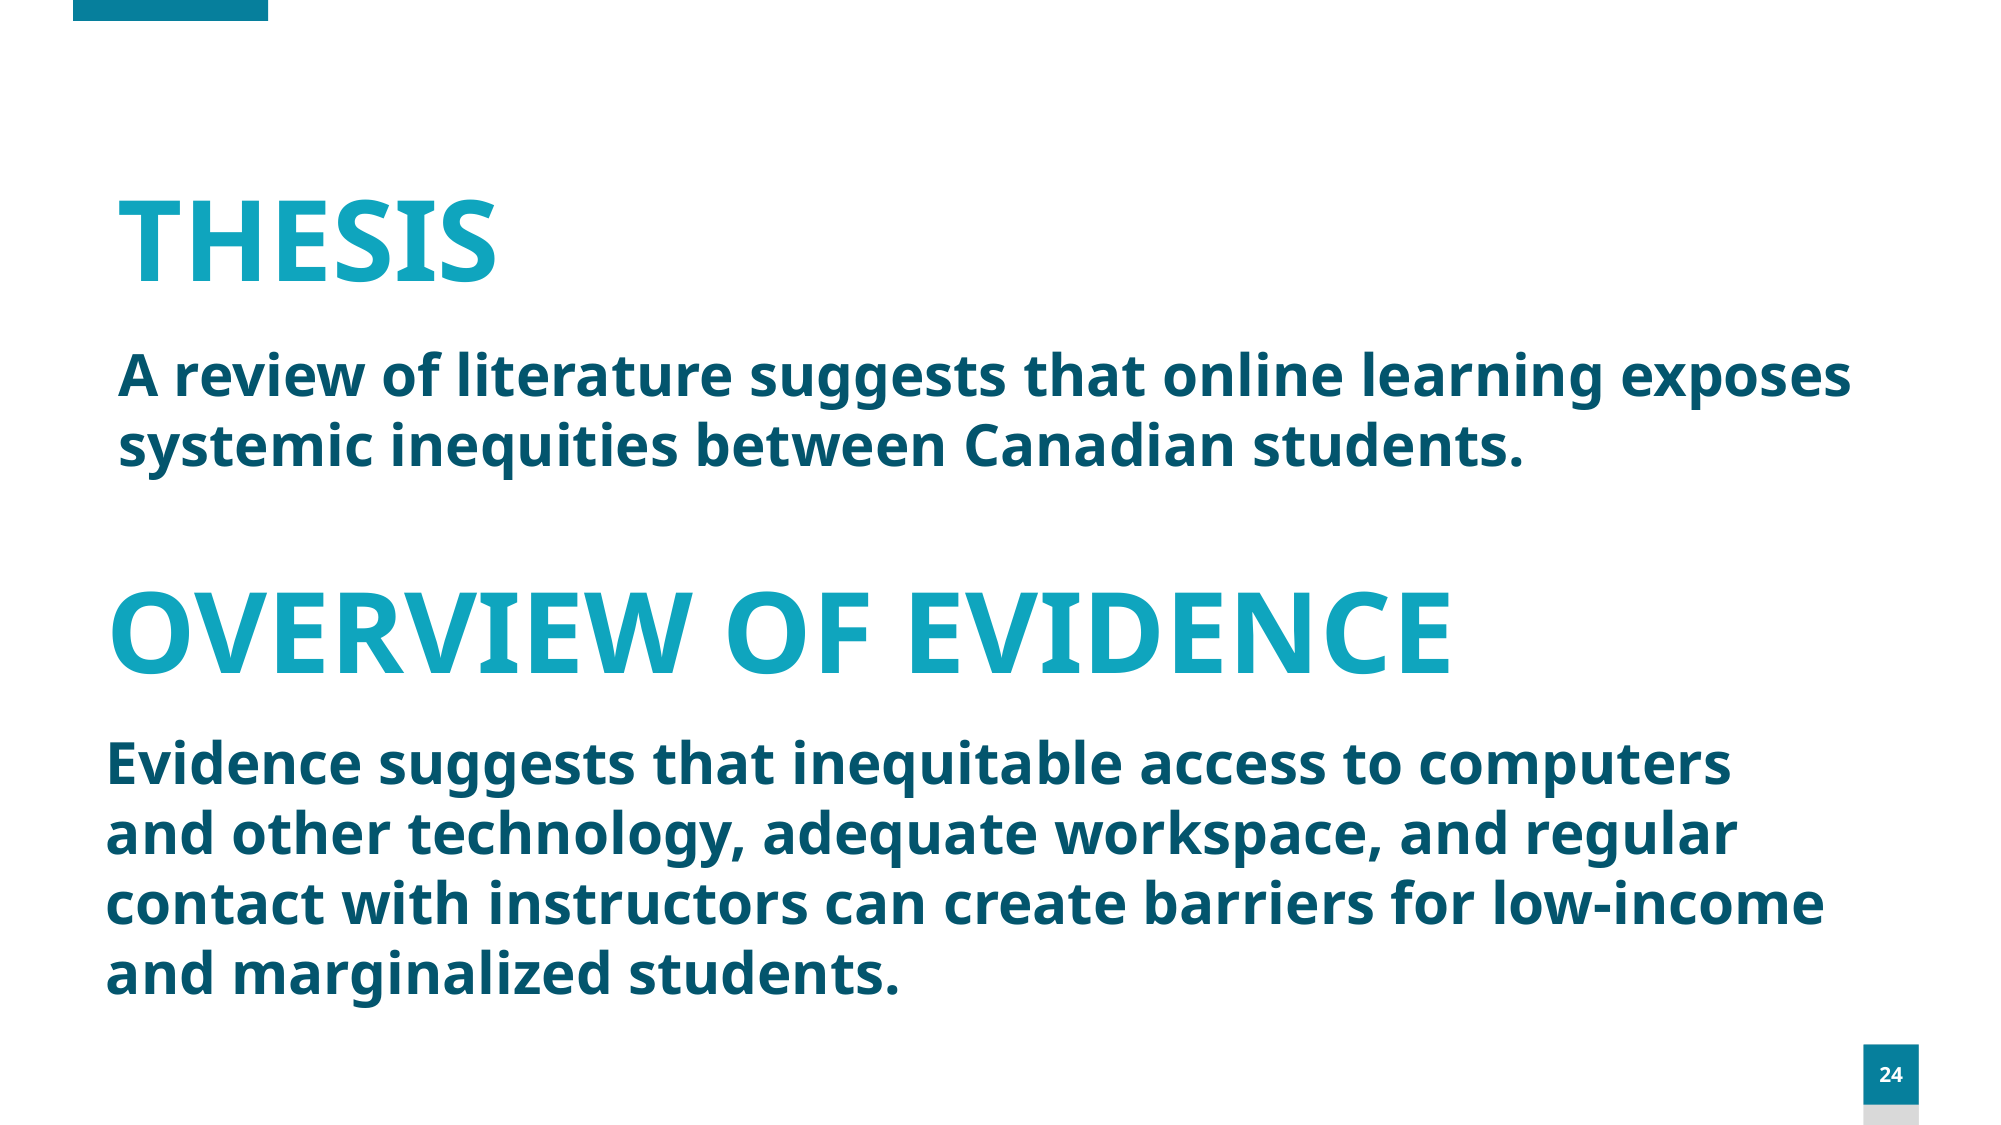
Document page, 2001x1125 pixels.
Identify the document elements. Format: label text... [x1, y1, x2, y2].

text_box THESIS [102, 161, 1282, 312]
text_box A review of literature suggests that online learning exposes systemic inequities between Canadian students. [103, 330, 1880, 486]
text_box Evidence suggests that inequitable access to computers and other technology, adequate workspace, and regular contact with instructors can create barriers for low-income and marginalized students. [90, 718, 1867, 1014]
text_box OVERVIEW OF EVIDENCE [91, 553, 1605, 704]
